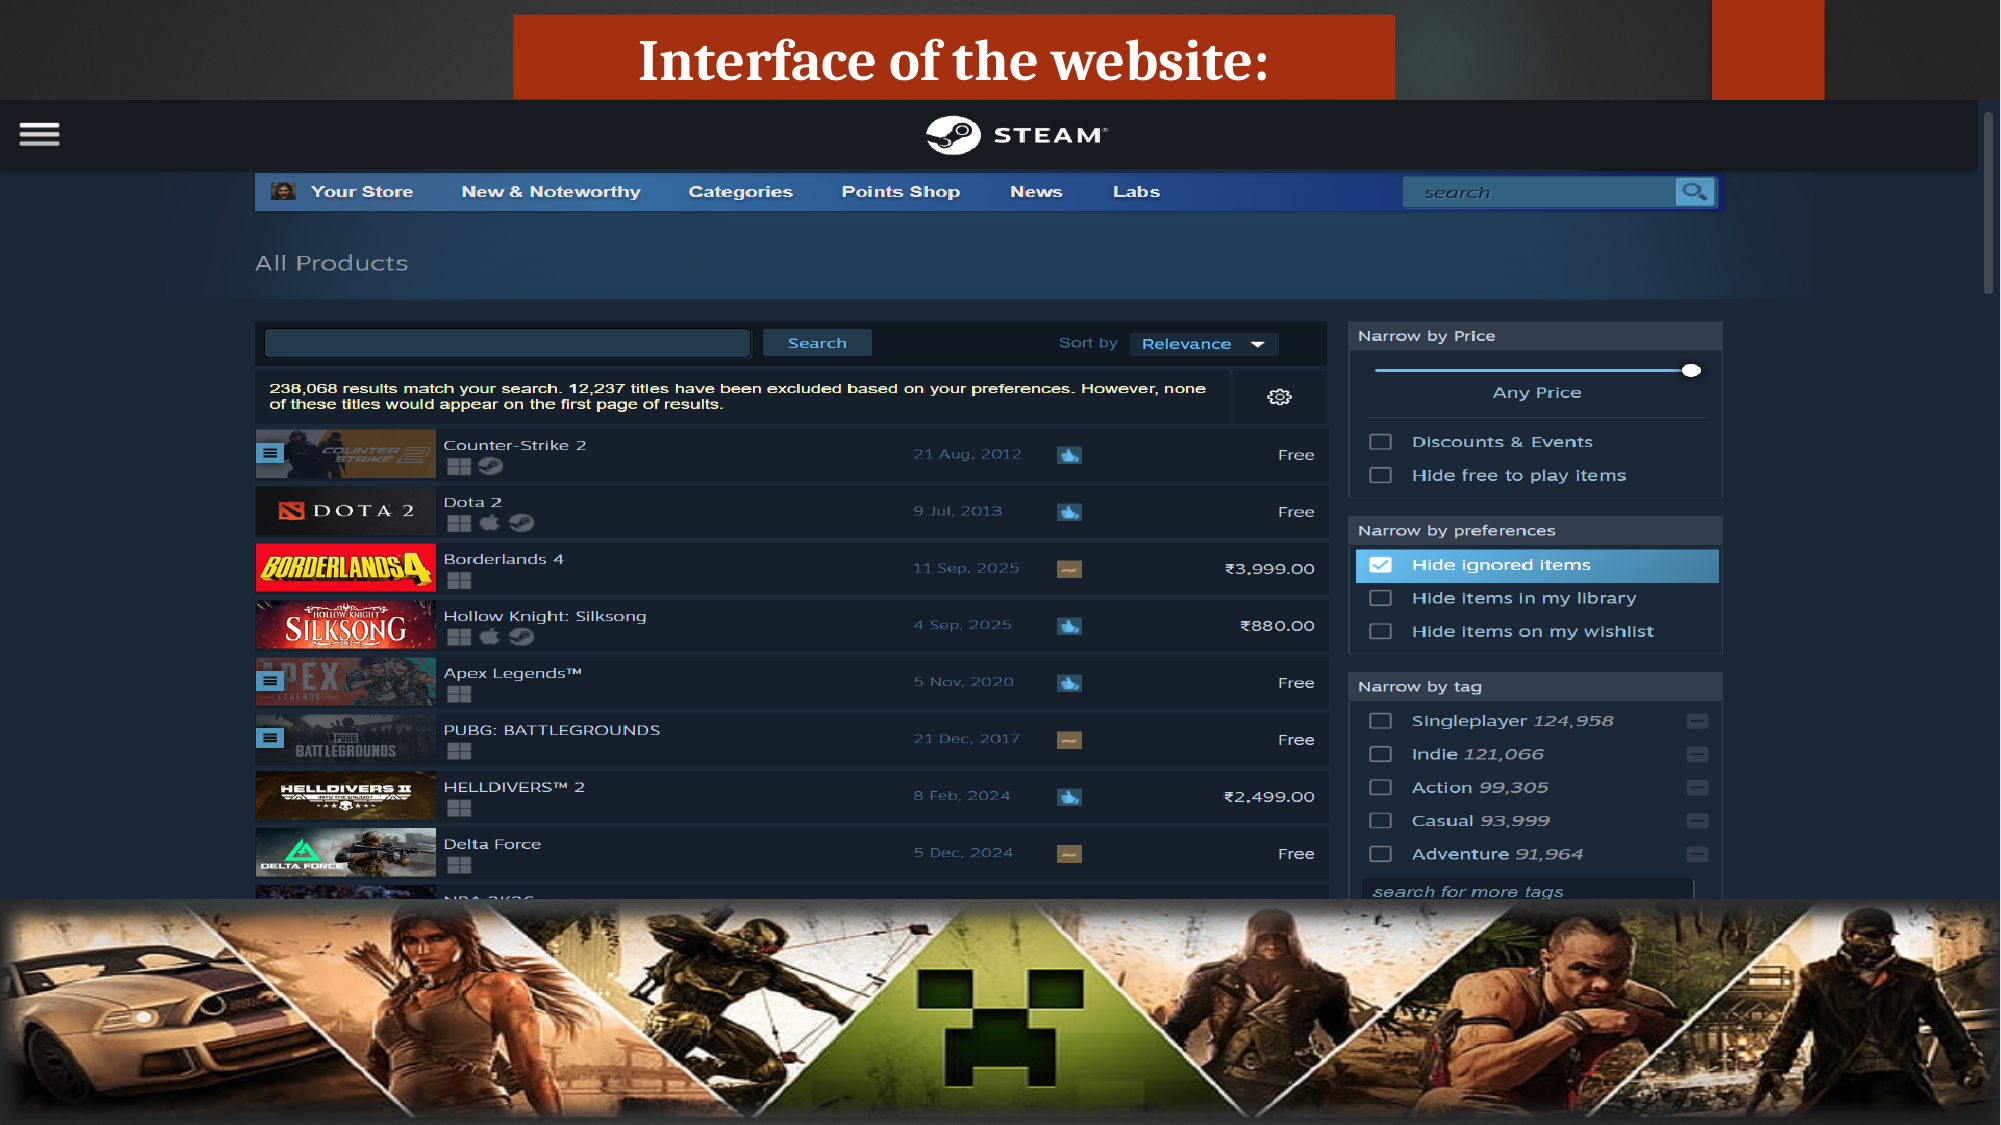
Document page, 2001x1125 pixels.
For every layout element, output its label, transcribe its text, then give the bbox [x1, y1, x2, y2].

text_box Interface of the website: [513, 14, 1395, 98]
picture [0, 0, 2000, 1125]
